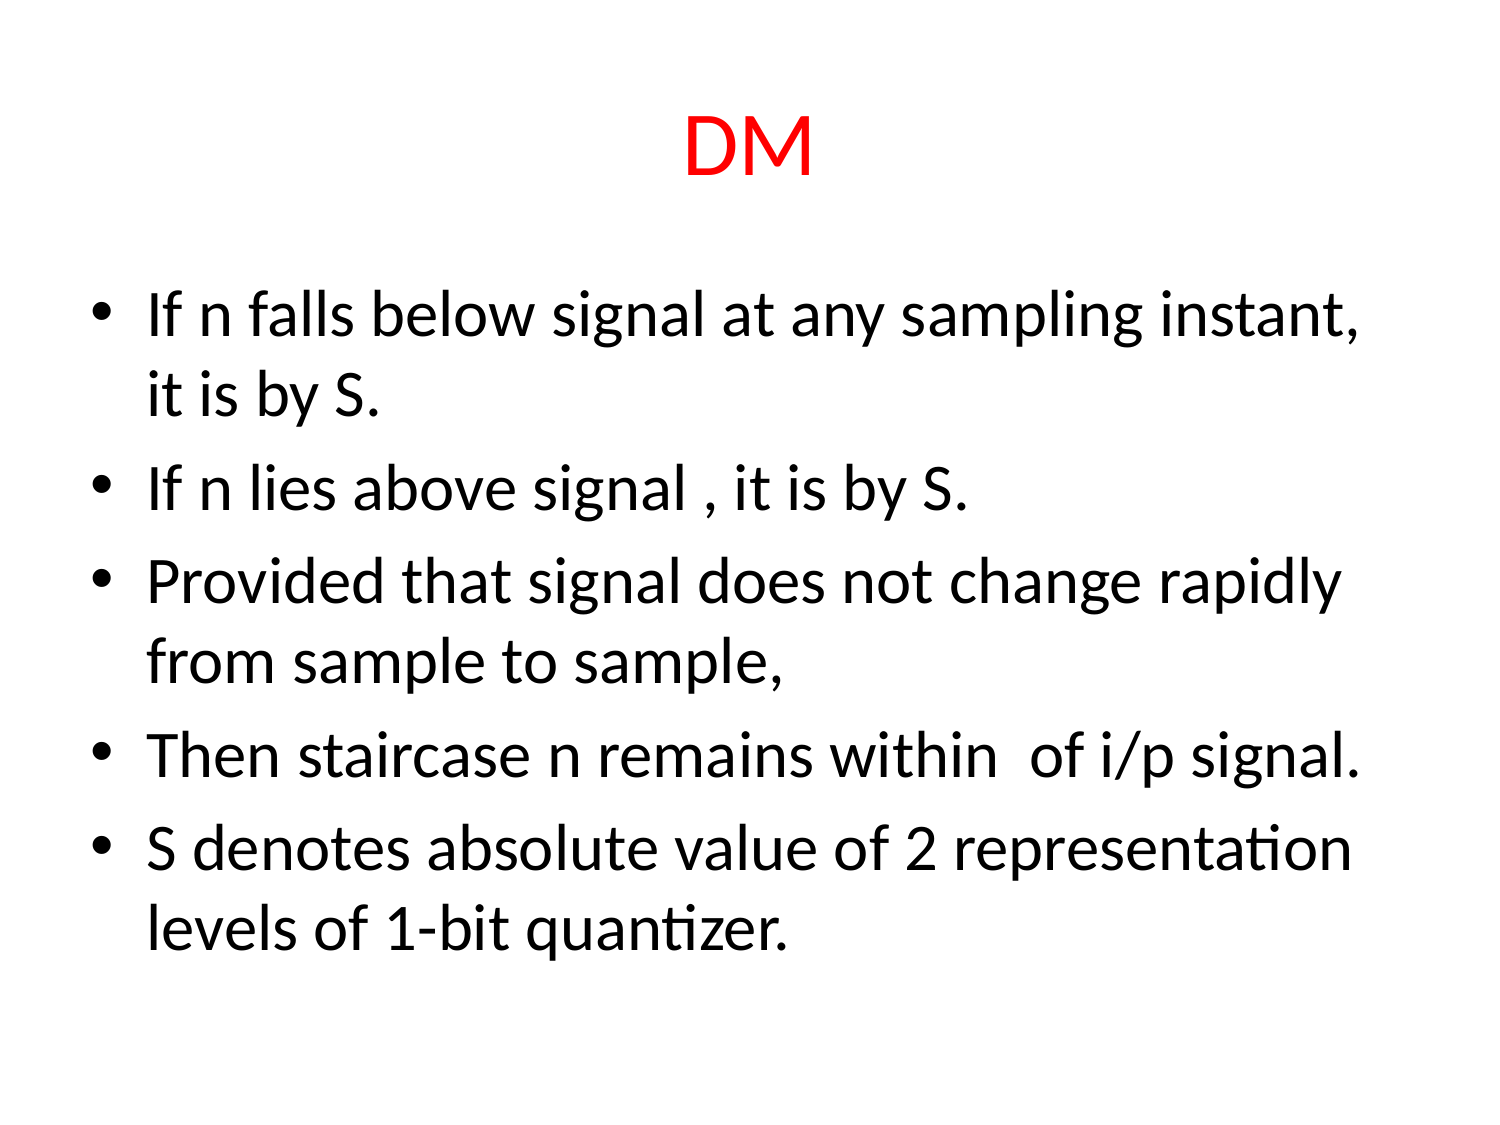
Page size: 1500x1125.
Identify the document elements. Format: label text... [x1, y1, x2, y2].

title DM [75, 45, 1425, 233]
